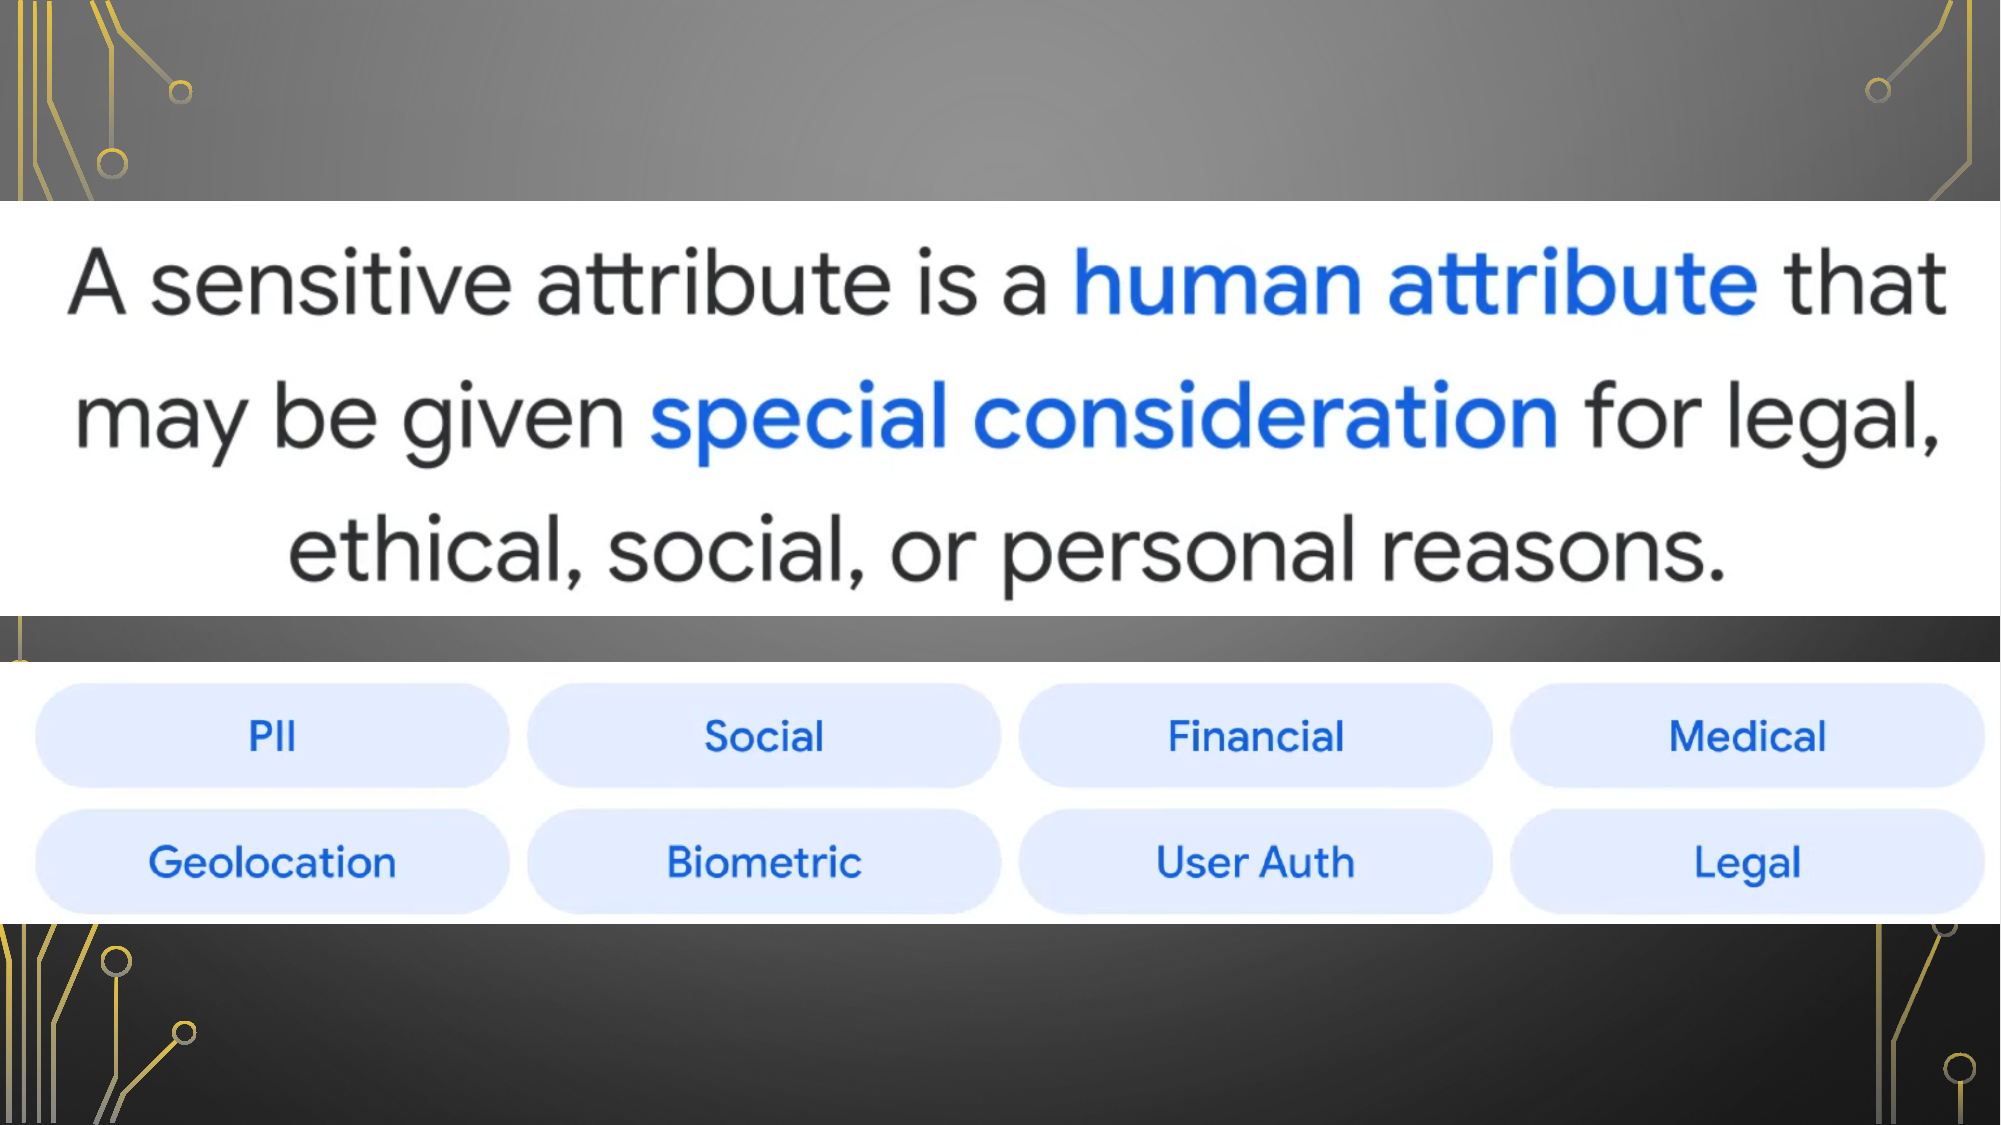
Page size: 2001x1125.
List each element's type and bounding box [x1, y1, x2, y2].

text_box [0, 201, 2000, 924]
